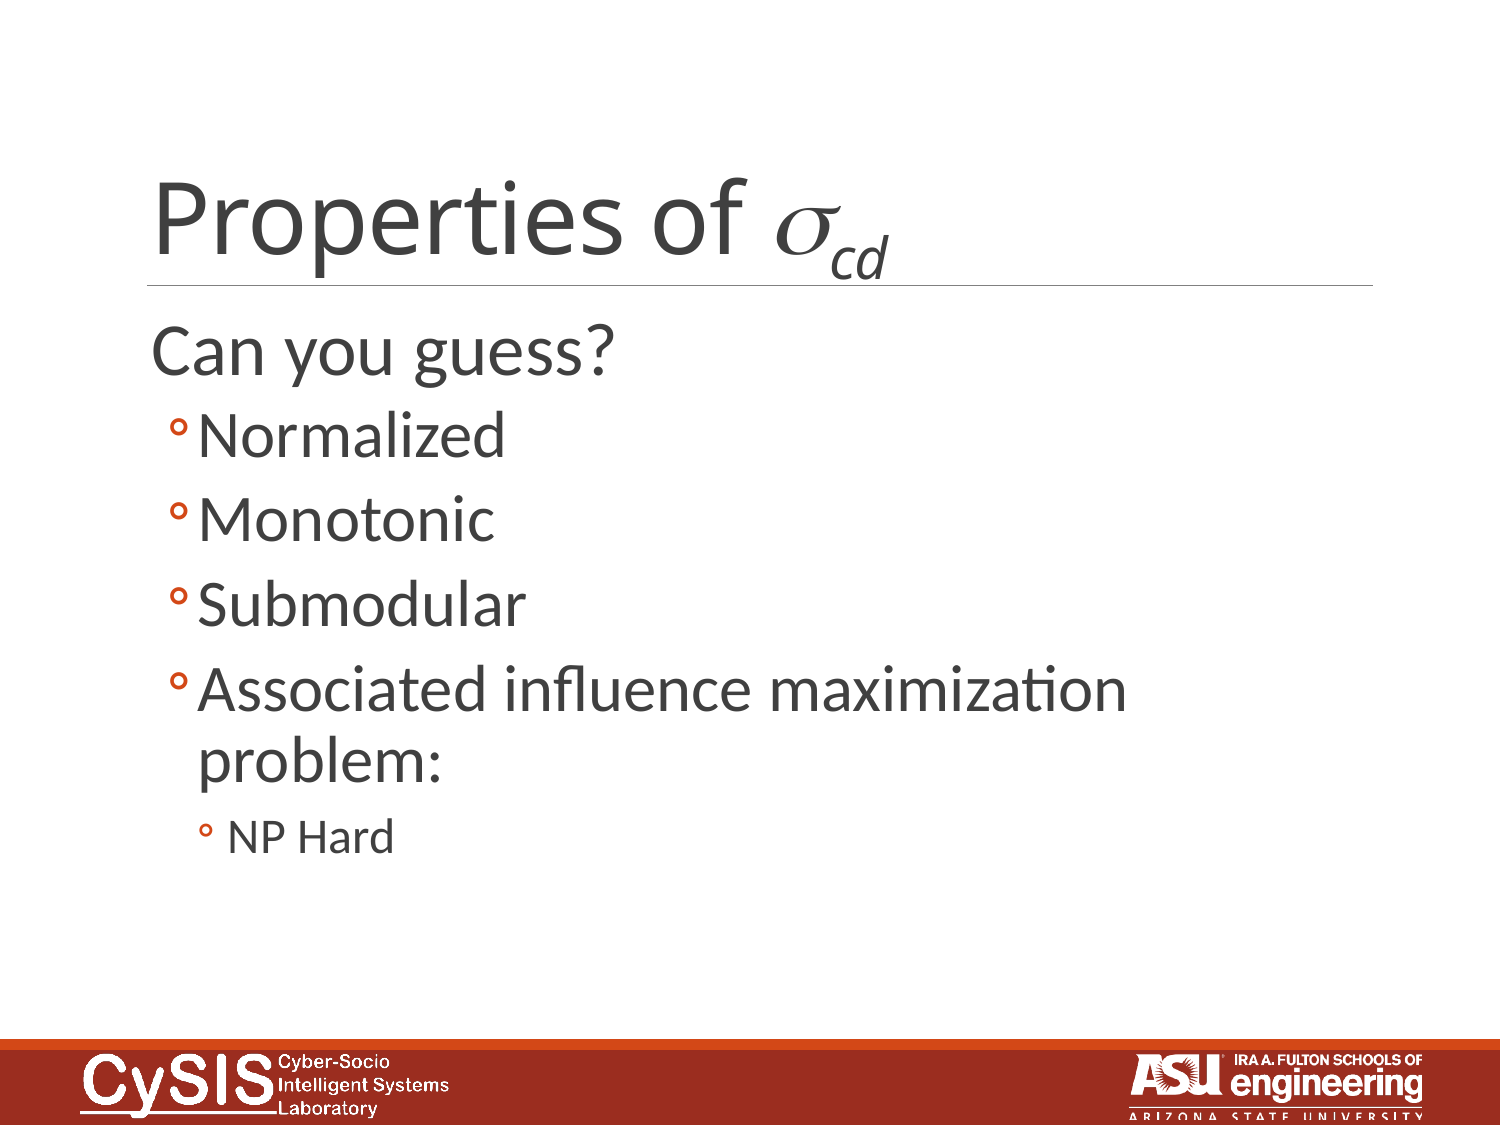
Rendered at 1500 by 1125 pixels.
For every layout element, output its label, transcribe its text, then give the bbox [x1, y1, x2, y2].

title Properties of scd [135, 47, 1373, 285]
list Can you guess? Normalized Monotonic Submodular Associated influence maximization problem: NP Hard [135, 302, 1373, 963]
picture [60, 1027, 464, 1125]
